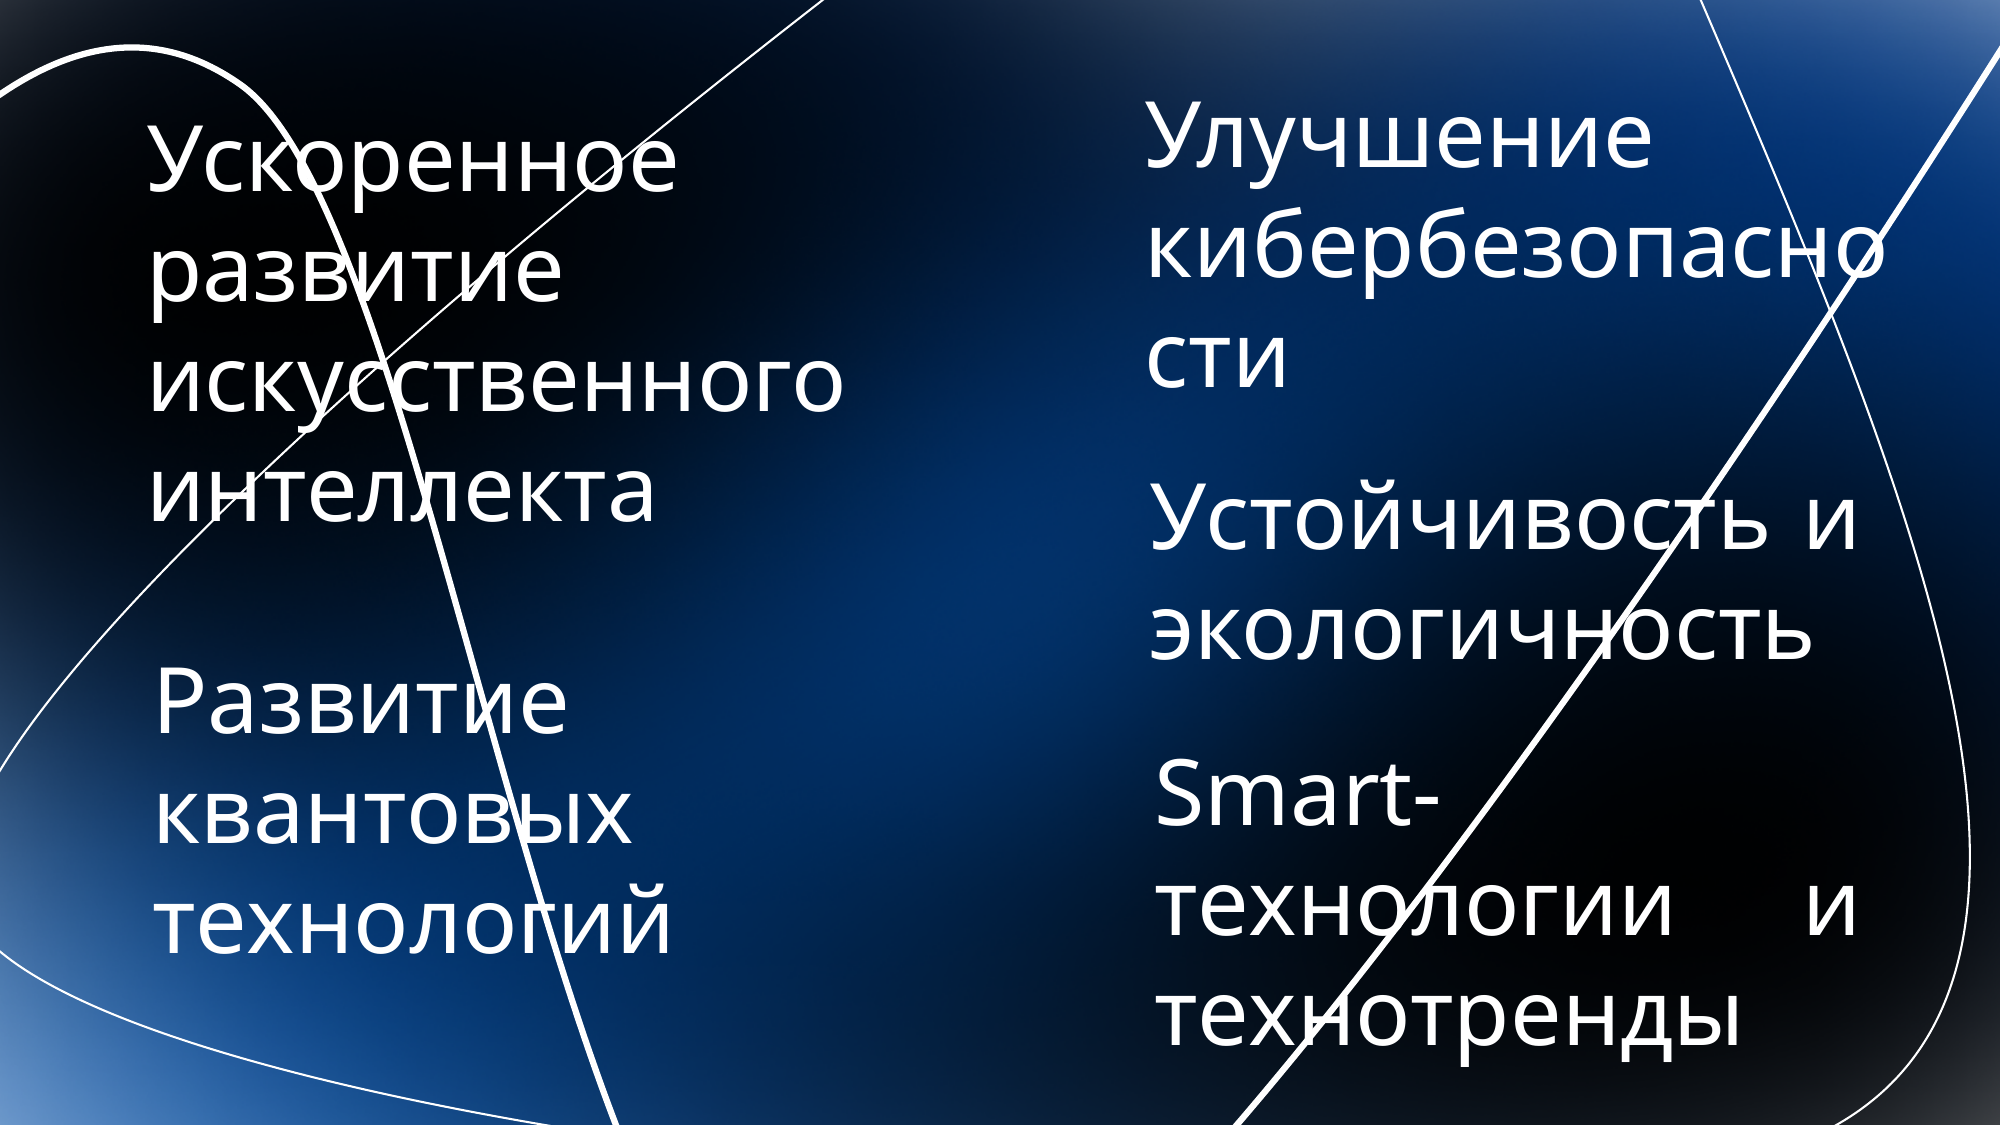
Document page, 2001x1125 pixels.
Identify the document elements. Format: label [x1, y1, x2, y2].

list [0, 0, 2000, 1125]
